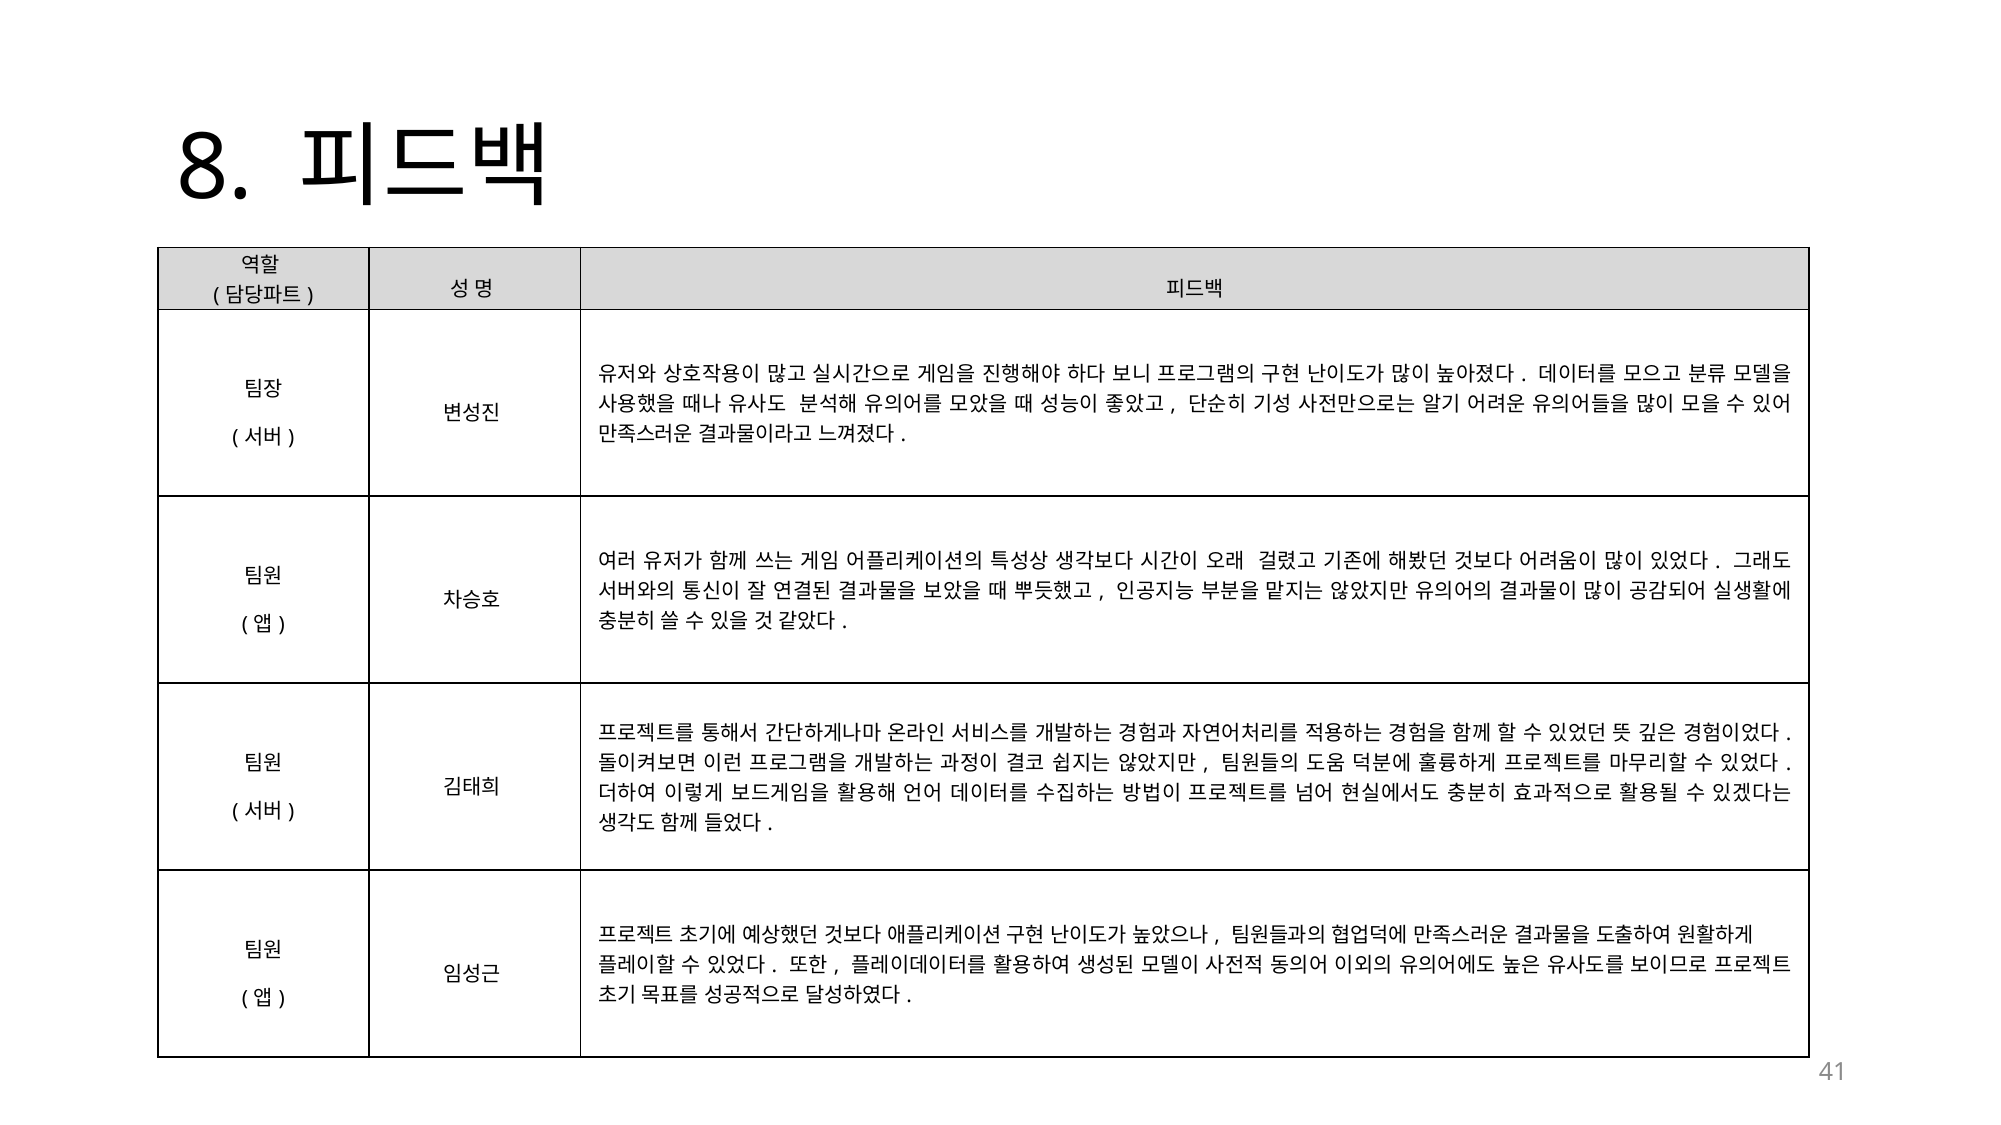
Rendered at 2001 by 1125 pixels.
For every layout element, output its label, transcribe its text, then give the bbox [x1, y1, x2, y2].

table_cell 프로젝트를 통해서 간단하게나마 온라인 서비스를 개발하는 경험과 자연어처리를 적용하는 경험을 함께 할 수 있었던 뜻 깊은 경험이었다. 돌이켜보면 이런 프로그램을 개발하는 과정이 결코 쉽지는 않았지만, 팀원들의 도움 덕분에 훌륭하게 프로젝트를 마무리할 수 있었다. 더하여 이렇게 보드게임을 활용해 언어 데이터를 수집하는 방법이 프로젝트를 넘어 현실에서도 충분히 효과적으로 활용될 수 있겠다는 생각도 함께 들었다. [581, 684, 1808, 869]
table_cell 임성근 [370, 871, 580, 1056]
table_cell 김태희 [370, 684, 580, 869]
slide_number 41 [1412, 1042, 1863, 1103]
table_header 피드백 [581, 248, 1808, 309]
title 8. 피드백 [137, 59, 1863, 278]
table_header 성 명 [370, 248, 580, 309]
table_cell 차승호 [370, 497, 580, 682]
table_cell 팀장 (서버) [159, 310, 368, 495]
table_cell 유저와 상호작용이 많고 실시간으로 게임을 진행해야 하다 보니 프로그램의 구현 난이도가 많이 높아졌다. 데이터를 모으고 분류 모델을 사용했을 때나 유사도 분석해 유의어를 모았을 때 성능이 좋았고, 단순히 기성 사전만으로는 알기 어려운 유의어들을 많이 모을 수 있어 만족스러운 결과물이라고 느껴졌다. [581, 310, 1808, 495]
table_cell 여러 유저가 함께 쓰는 게임 어플리케이션의 특성상 생각보다 시간이 오래 걸렸고 기존에 해봤던 것보다 어려움이 많이 있었다. 그래도 서버와의 통신이 잘 연결된 결과물을 보았을 때 뿌듯했고, 인공지능 부분을 맡지는 않았지만 유의어의 결과물이 많이 공감되어 실생활에 충분히 쓸 수 있을 것 같았다. [581, 497, 1808, 682]
table_cell 팀원 (앱) [159, 497, 368, 682]
table_cell 변성진 [370, 310, 580, 495]
table_cell 프로젝트 초기에 예상했던 것보다 애플리케이션 구현 난이도가 높았으나, 팀원들과의 협업덕에 만족스러운 결과물을 도출하여 원활하게 플레이할 수 있었다. 또한, 플레이데이터를 활용하여 생성된 모델이 사전적 동의어 이외의 유의어에도 높은 유사도를 보이므로 프로젝트 초기 목표를 성공적으로 달성하였다. [581, 871, 1808, 1056]
table_header 역할 (담당파트) [159, 248, 368, 309]
table_cell 팀원 (앱) [159, 871, 368, 1056]
table_cell 팀원 (서버) [159, 684, 368, 869]
